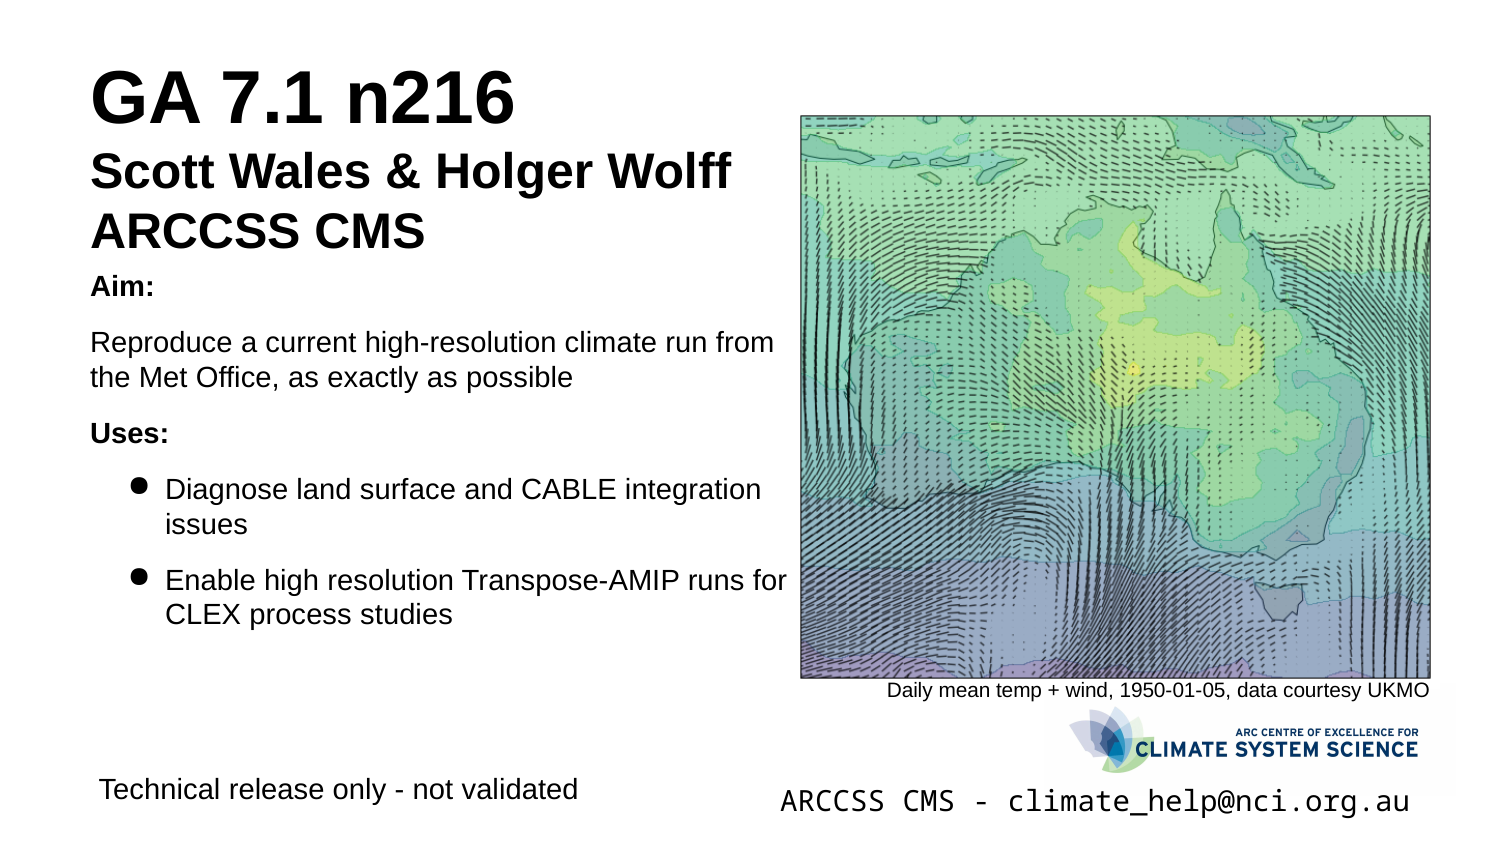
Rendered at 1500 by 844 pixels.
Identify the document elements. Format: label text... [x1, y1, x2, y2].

list Aim: Reproduce a current high-resolution climate run from the Met Office, as exactly as possible Uses: Diagnose land surface and CABLE integration issues Enable high resolution Transpose-AMIP runs for CLEX process studies [75, 196, 818, 808]
text_box Daily mean temp + wind, 1950-01-05, data courtesy UKMO [776, 661, 1445, 712]
picture [1044, 683, 1456, 796]
picture [789, 103, 1440, 689]
picture [1221, 792, 1231, 796]
title GA 7.1 n216 Scott Wales & Holger Wolff ARCCSS CMS [75, 33, 1425, 196]
